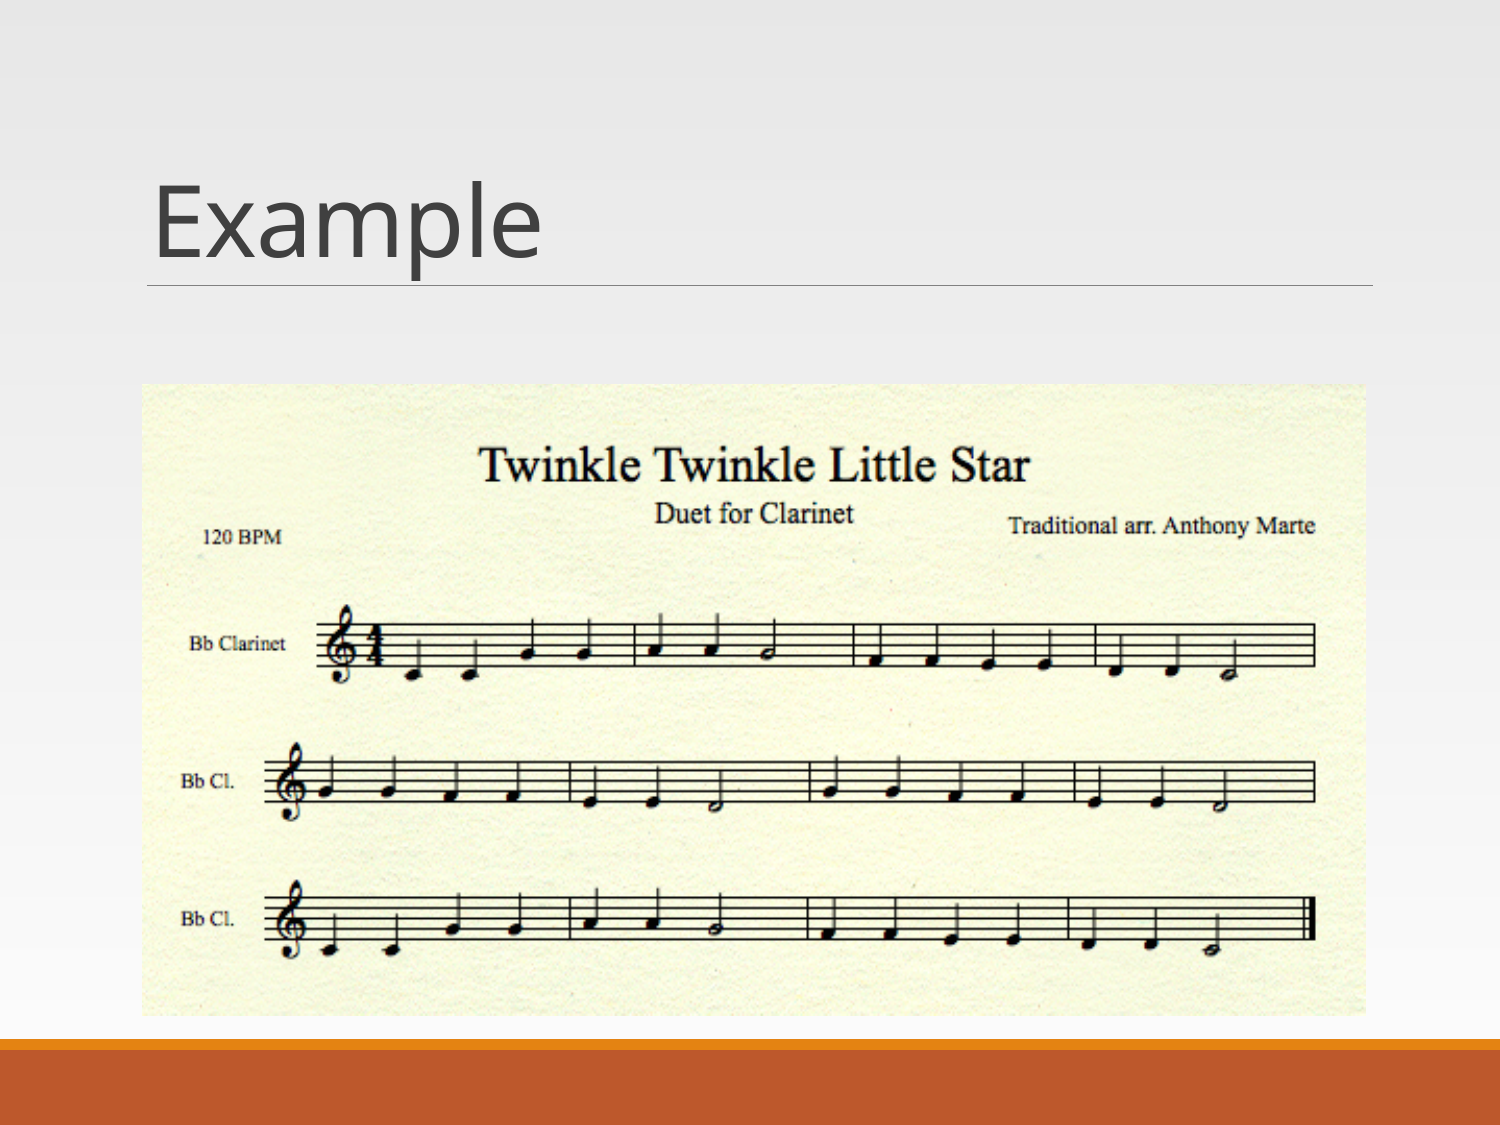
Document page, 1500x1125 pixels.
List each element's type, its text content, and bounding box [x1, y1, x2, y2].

title Example [135, 47, 1373, 285]
picture [141, 383, 1366, 1017]
